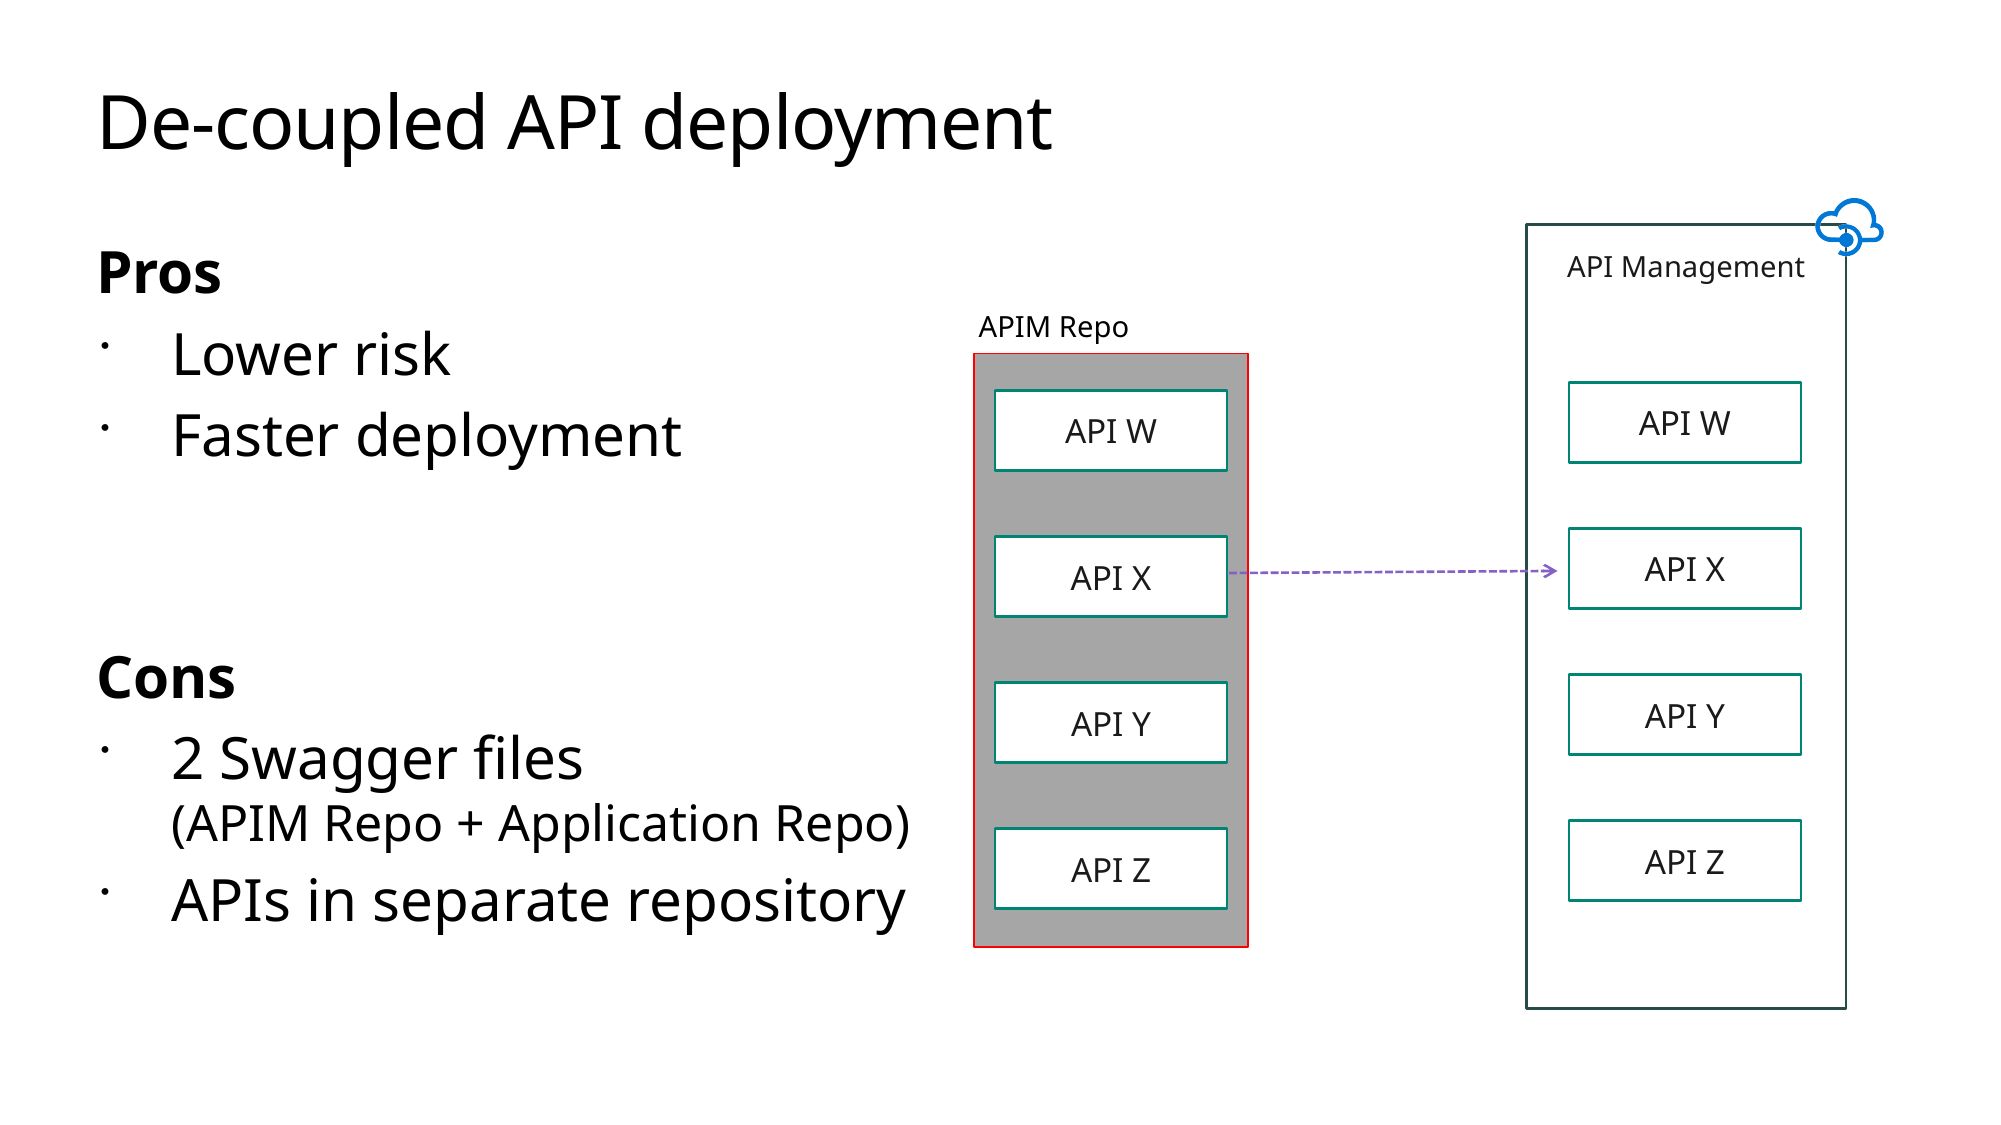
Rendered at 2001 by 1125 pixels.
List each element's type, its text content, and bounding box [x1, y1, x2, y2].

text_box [1228, 570, 1558, 574]
text_box API Z [994, 828, 1228, 909]
text_box APIM Repo [978, 308, 1225, 344]
text_box [973, 353, 1249, 948]
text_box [1526, 193, 1884, 1009]
title De-coupled API deployment [96, 75, 1904, 166]
text_box Pros Lower risk Faster deployment [96, 235, 914, 469]
text_box API W [994, 390, 1228, 471]
text_box API Y [994, 682, 1228, 763]
text_box Cons 2 Swagger files (APIM Repo + Application Repo) APIs in separate repository [96, 639, 914, 934]
text_box API X [994, 536, 1228, 617]
